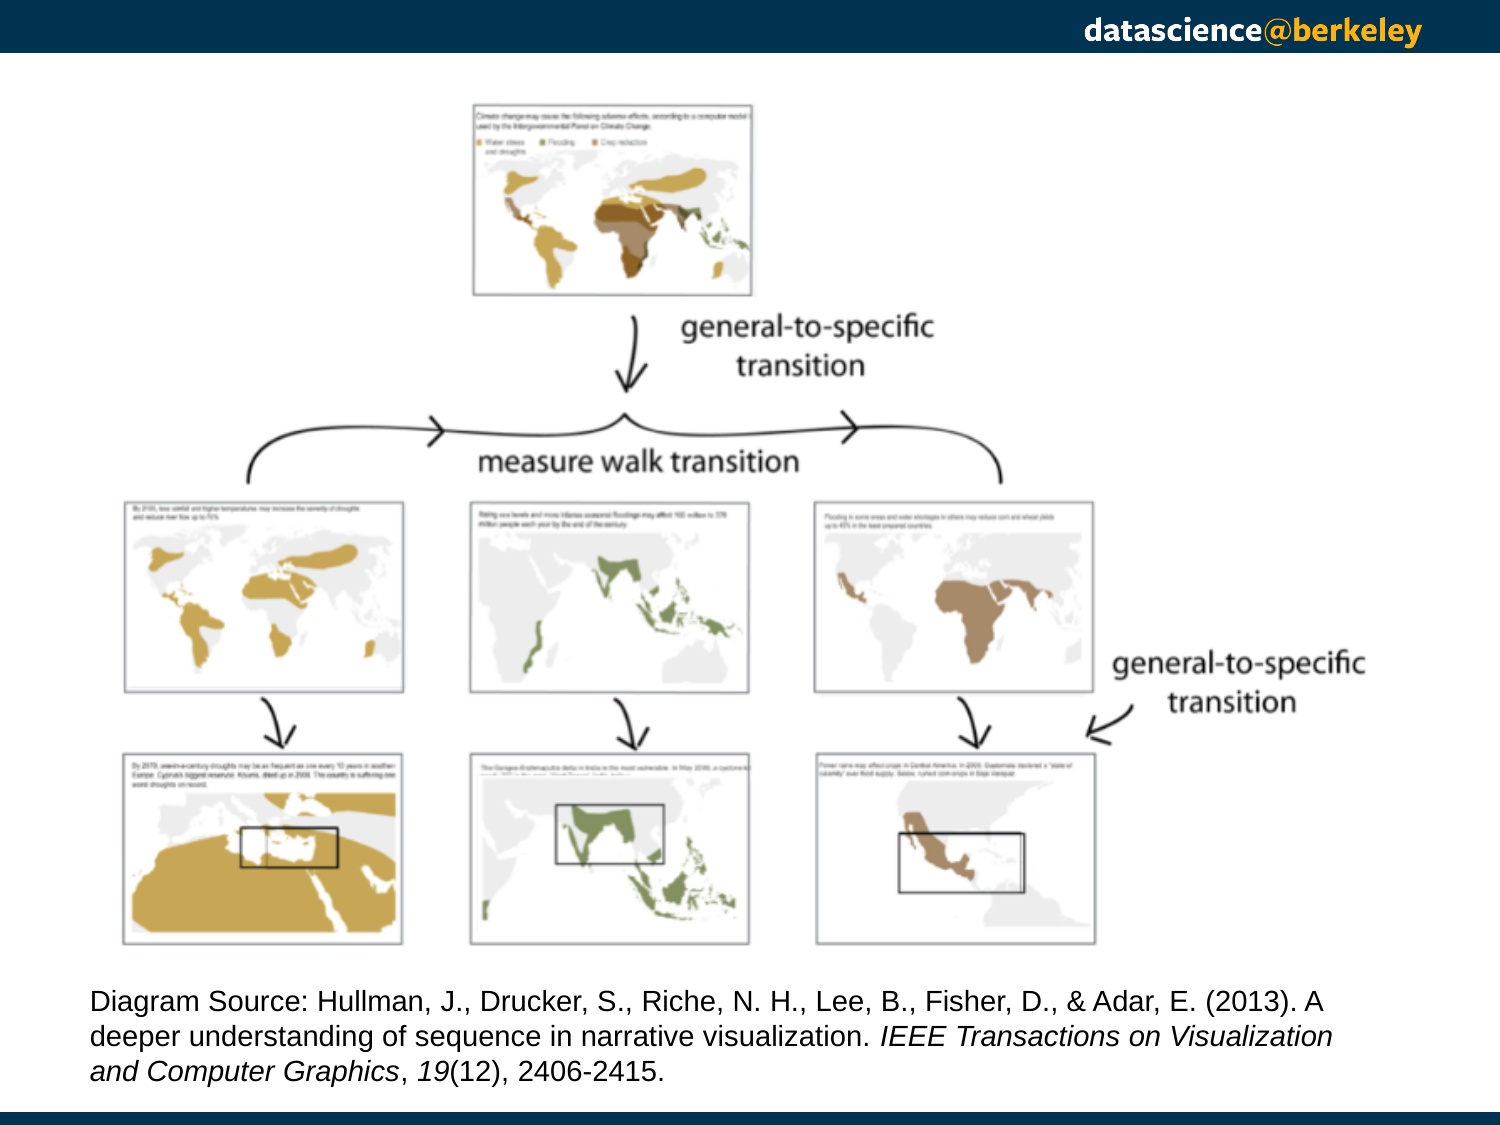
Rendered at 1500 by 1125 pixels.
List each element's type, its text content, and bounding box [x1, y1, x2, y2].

picture [1079, 10, 1431, 52]
title Transitions [75, 45, 1425, 52]
text_box Diagram Source: Hullman, J., Drucker, S., Riche, N. H., Lee, B., Fisher, D., & Adar, E. (2013). A deeper understanding of sequence in narrative visualization. IEEE Transactions on Visualization and Computer Graphics, 19(12), 2406-2415. [75, 992, 1400, 1125]
picture [0, 53, 1500, 986]
